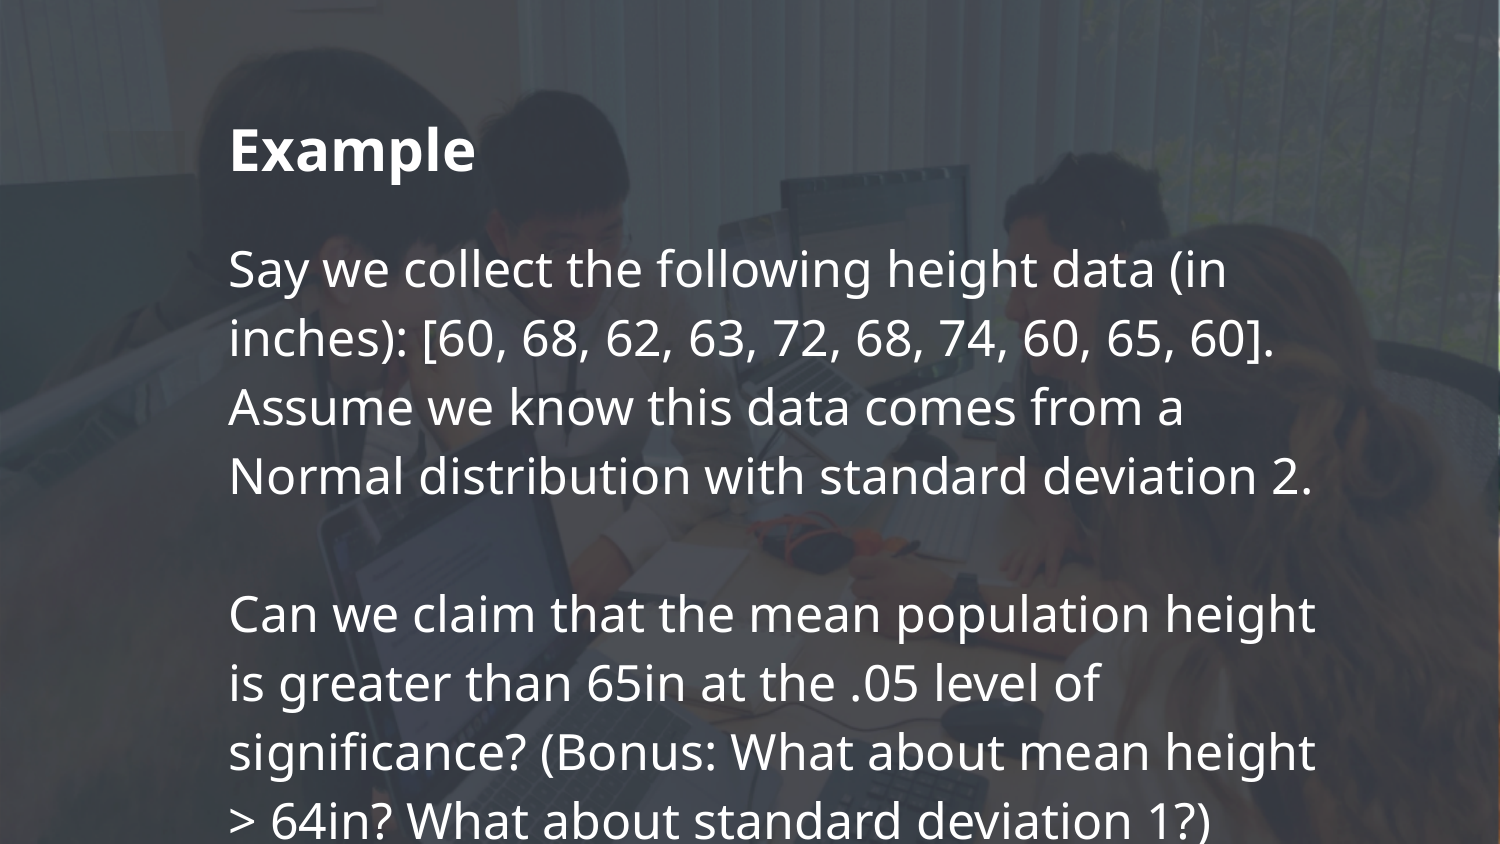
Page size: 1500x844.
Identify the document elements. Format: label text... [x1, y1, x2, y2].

list Say we collect the following height data (in inches): [60, 68, 62, 63, 72, 68, 74, 60, 65, 60]. Assume we know this data comes from a Normal distribution with standard deviation 2. Can we claim that the mean population height is greater than 65in at the .05 level of significance? (Bonus: What about mean height > 64in? What about standard deviation 1?) [213, 213, 1368, 631]
picture [0, 0, 1500, 844]
title Example [213, 98, 1368, 213]
